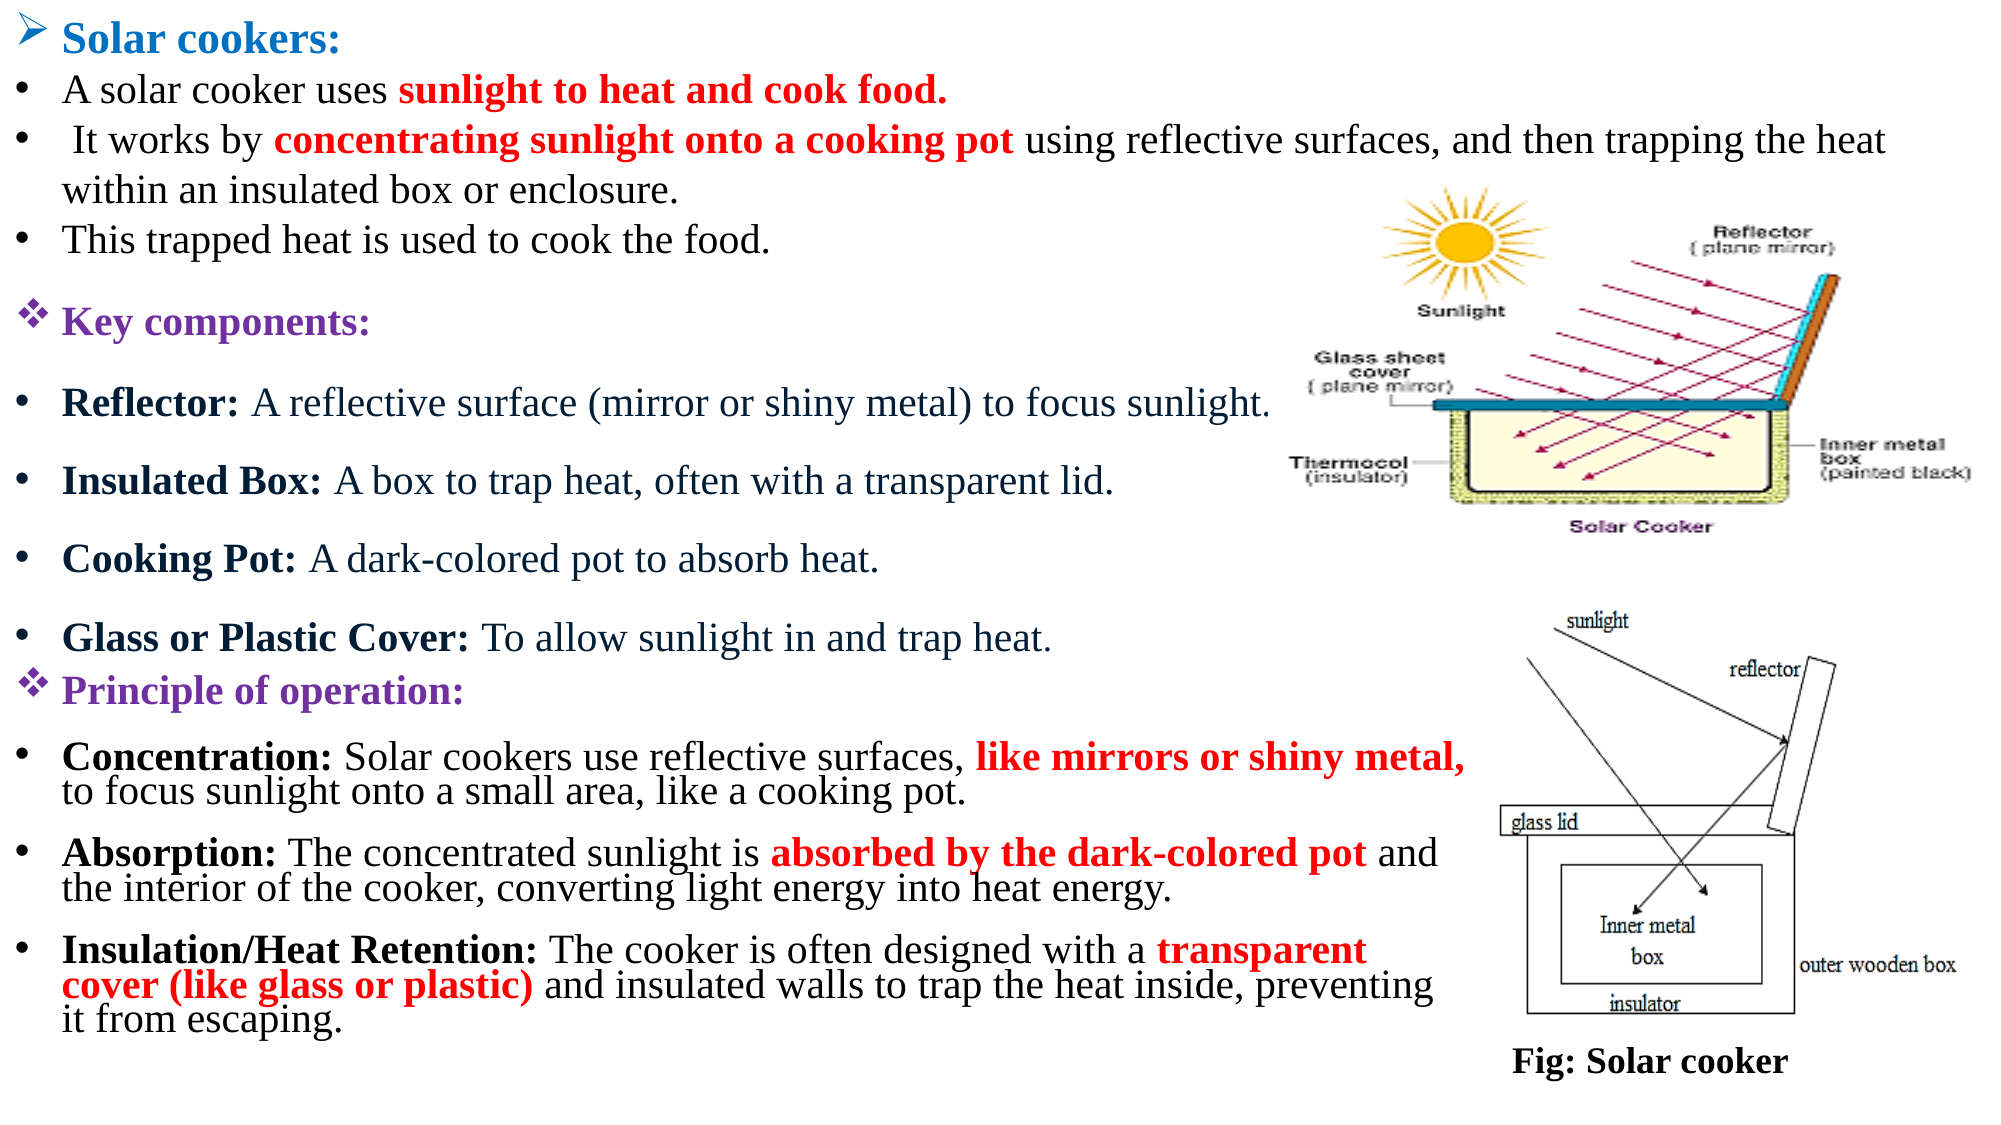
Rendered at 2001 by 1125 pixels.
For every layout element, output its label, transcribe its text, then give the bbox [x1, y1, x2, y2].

text_box Fig: Solar cooker [1497, 1028, 2000, 1089]
text_box Principle of operation: Concentration: Solar cookers use reflective surfaces, like mirrors or shiny metal, to focus sunlight onto a small area, like a cooking pot. Absorption: The concentrated sunlight is absorbed by the dark-colored pot and the interior of the cooker, converting light energy into heat energy. Insulation/Heat Retention: The cooker is often designed with a transparent cover (like glass or plastic) and insulated walls to trap the heat inside, preventing it from escaping. [0, 664, 1445, 1049]
picture [1445, 586, 1979, 1052]
picture [1267, 179, 2000, 547]
text_box Solar cookers: A solar cooker uses sunlight to heat and cook food. It works by concentrating sunlight onto a cooking pot using reflective surfaces, and then trapping the heat within an insulated box or enclosure. This trapped heat is used to cook the food. Key components: Reflector: A reflective surface (mirror or shiny metal) to focus sunlight. Insulated Box: A box to trap heat, often with a transparent lid. Cooking Pot: A dark-colored pot to absorb heat. Glass or Plastic Cover: To allow sunlight in and trap heat. [0, 0, 2000, 667]
